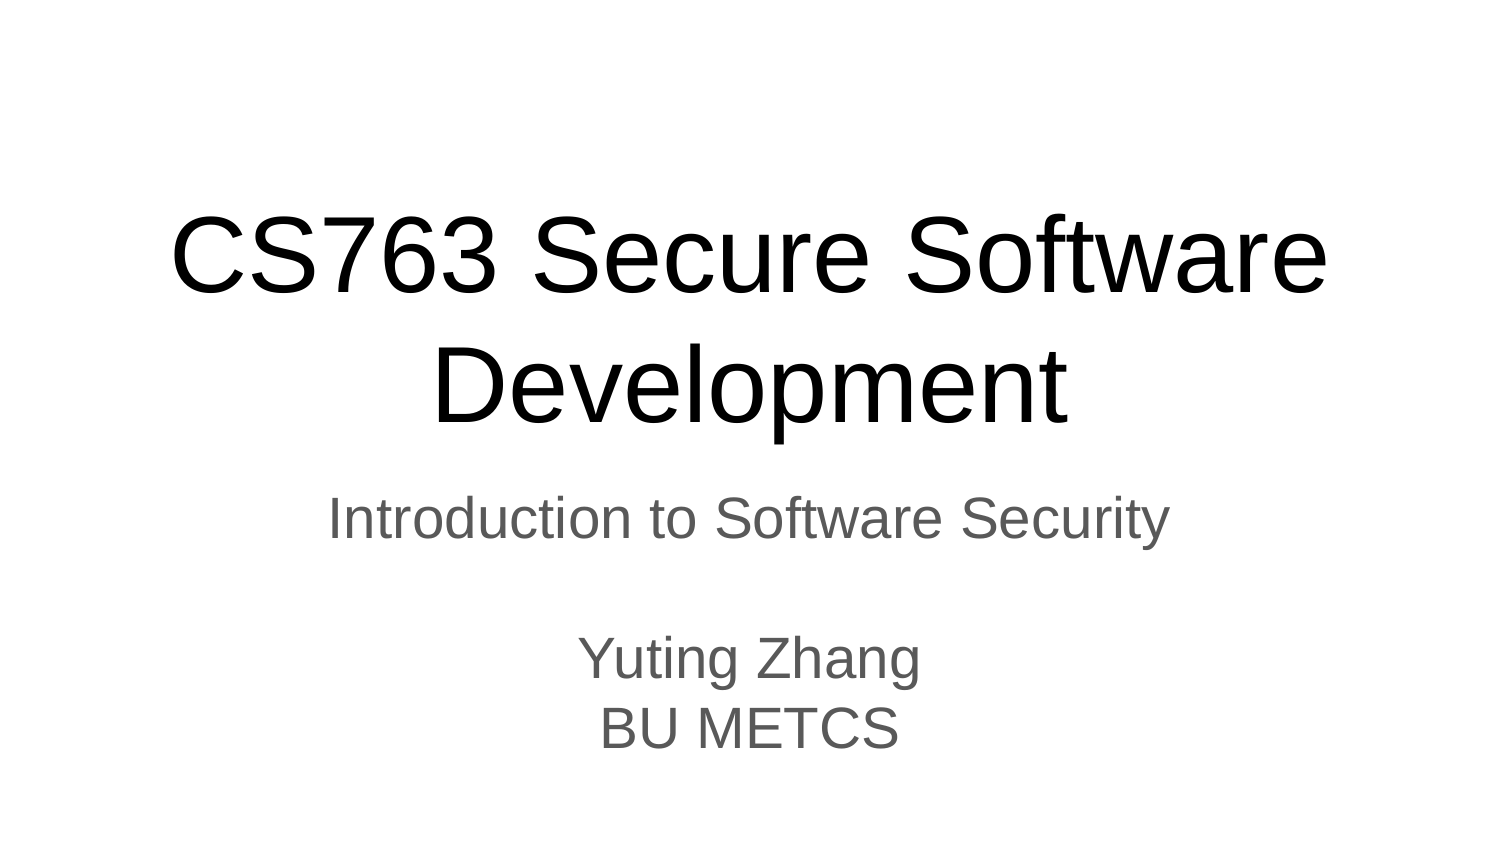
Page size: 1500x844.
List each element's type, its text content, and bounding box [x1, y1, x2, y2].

subtitle Introduction to Software Security Yuting Zhang BU METCS [51, 464, 1449, 595]
title CS763 Secure Software Development [51, 122, 1449, 459]
